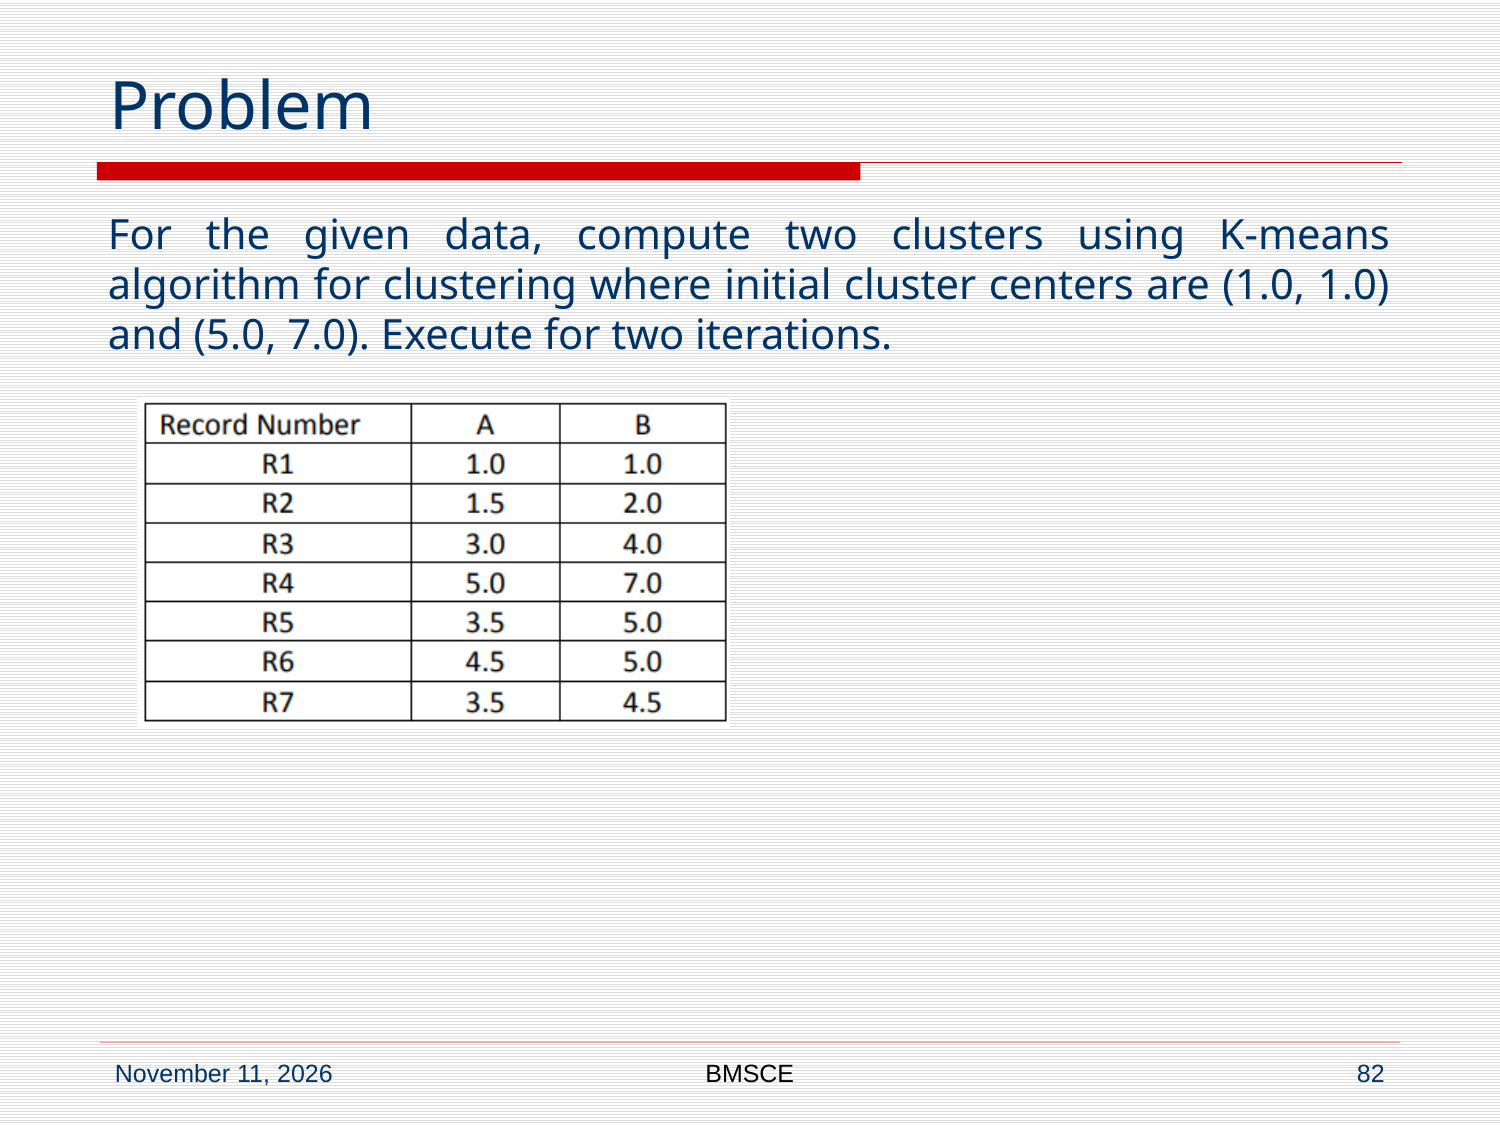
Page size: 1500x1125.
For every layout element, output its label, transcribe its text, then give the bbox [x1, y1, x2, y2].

footer BMSCE [512, 1049, 988, 1103]
title Problem [94, 24, 1407, 150]
list For the given data, compute two clusters using K-means algorithm for clustering where initial cluster centers are (1.0, 1.0) and (5.0, 7.0). Execute for two iterations. [92, 200, 1406, 1025]
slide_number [99, 1049, 426, 1103]
picture [137, 397, 730, 728]
slide_number 82 [1074, 1049, 1401, 1103]
